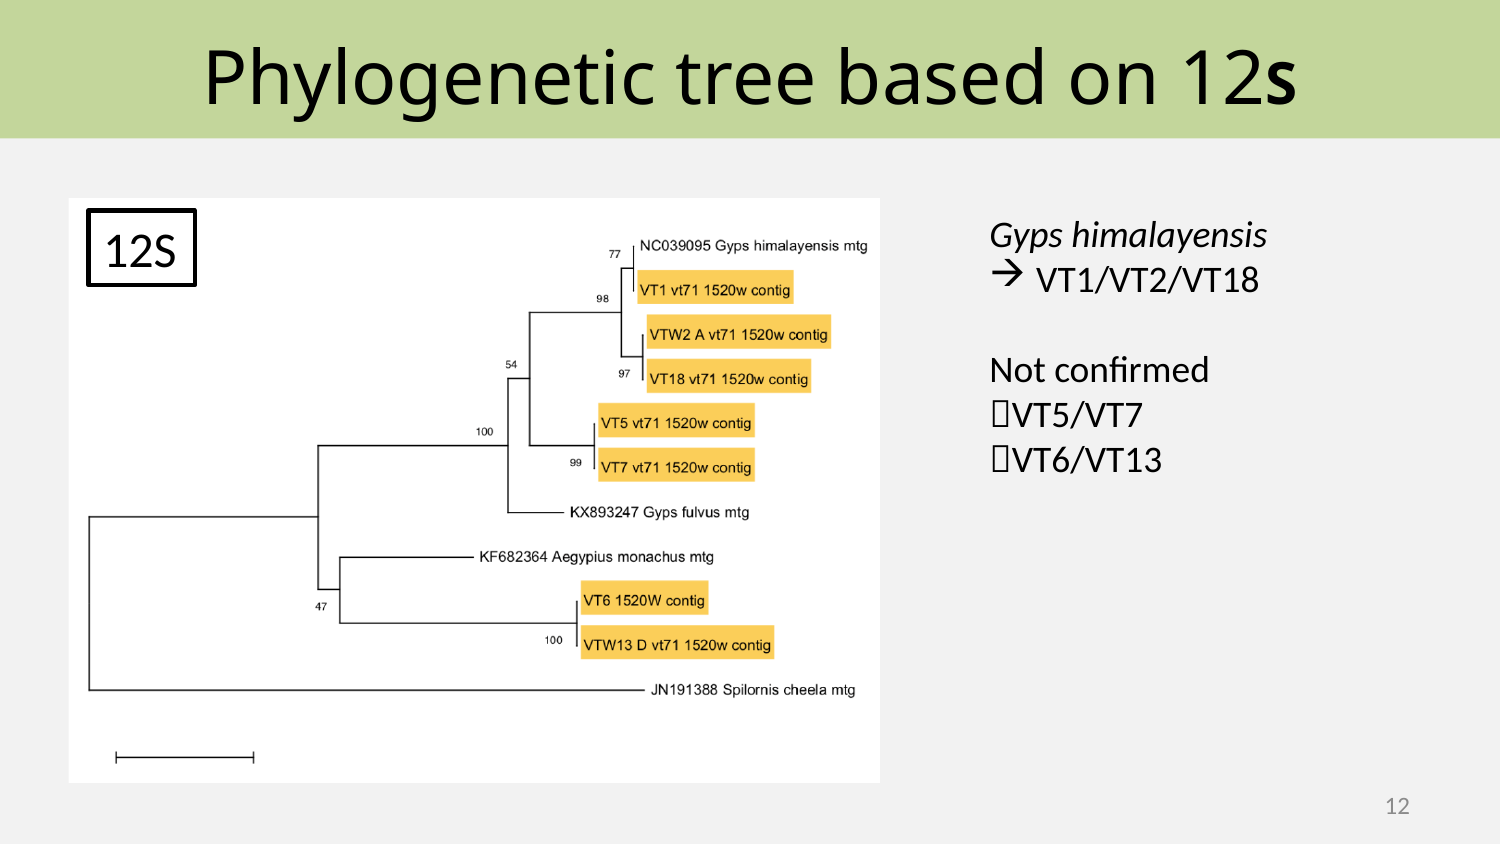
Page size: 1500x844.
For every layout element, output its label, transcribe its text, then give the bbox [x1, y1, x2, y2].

title Phylogenetic tree based on 12S [29, 33, 1471, 115]
text_box Gyps himalayensis VT1/VT2/VT18 Not confirmed VT5/VT7 VT6/VT13 [974, 203, 1345, 803]
picture [68, 198, 881, 783]
slide_number 12 [1074, 782, 1425, 827]
